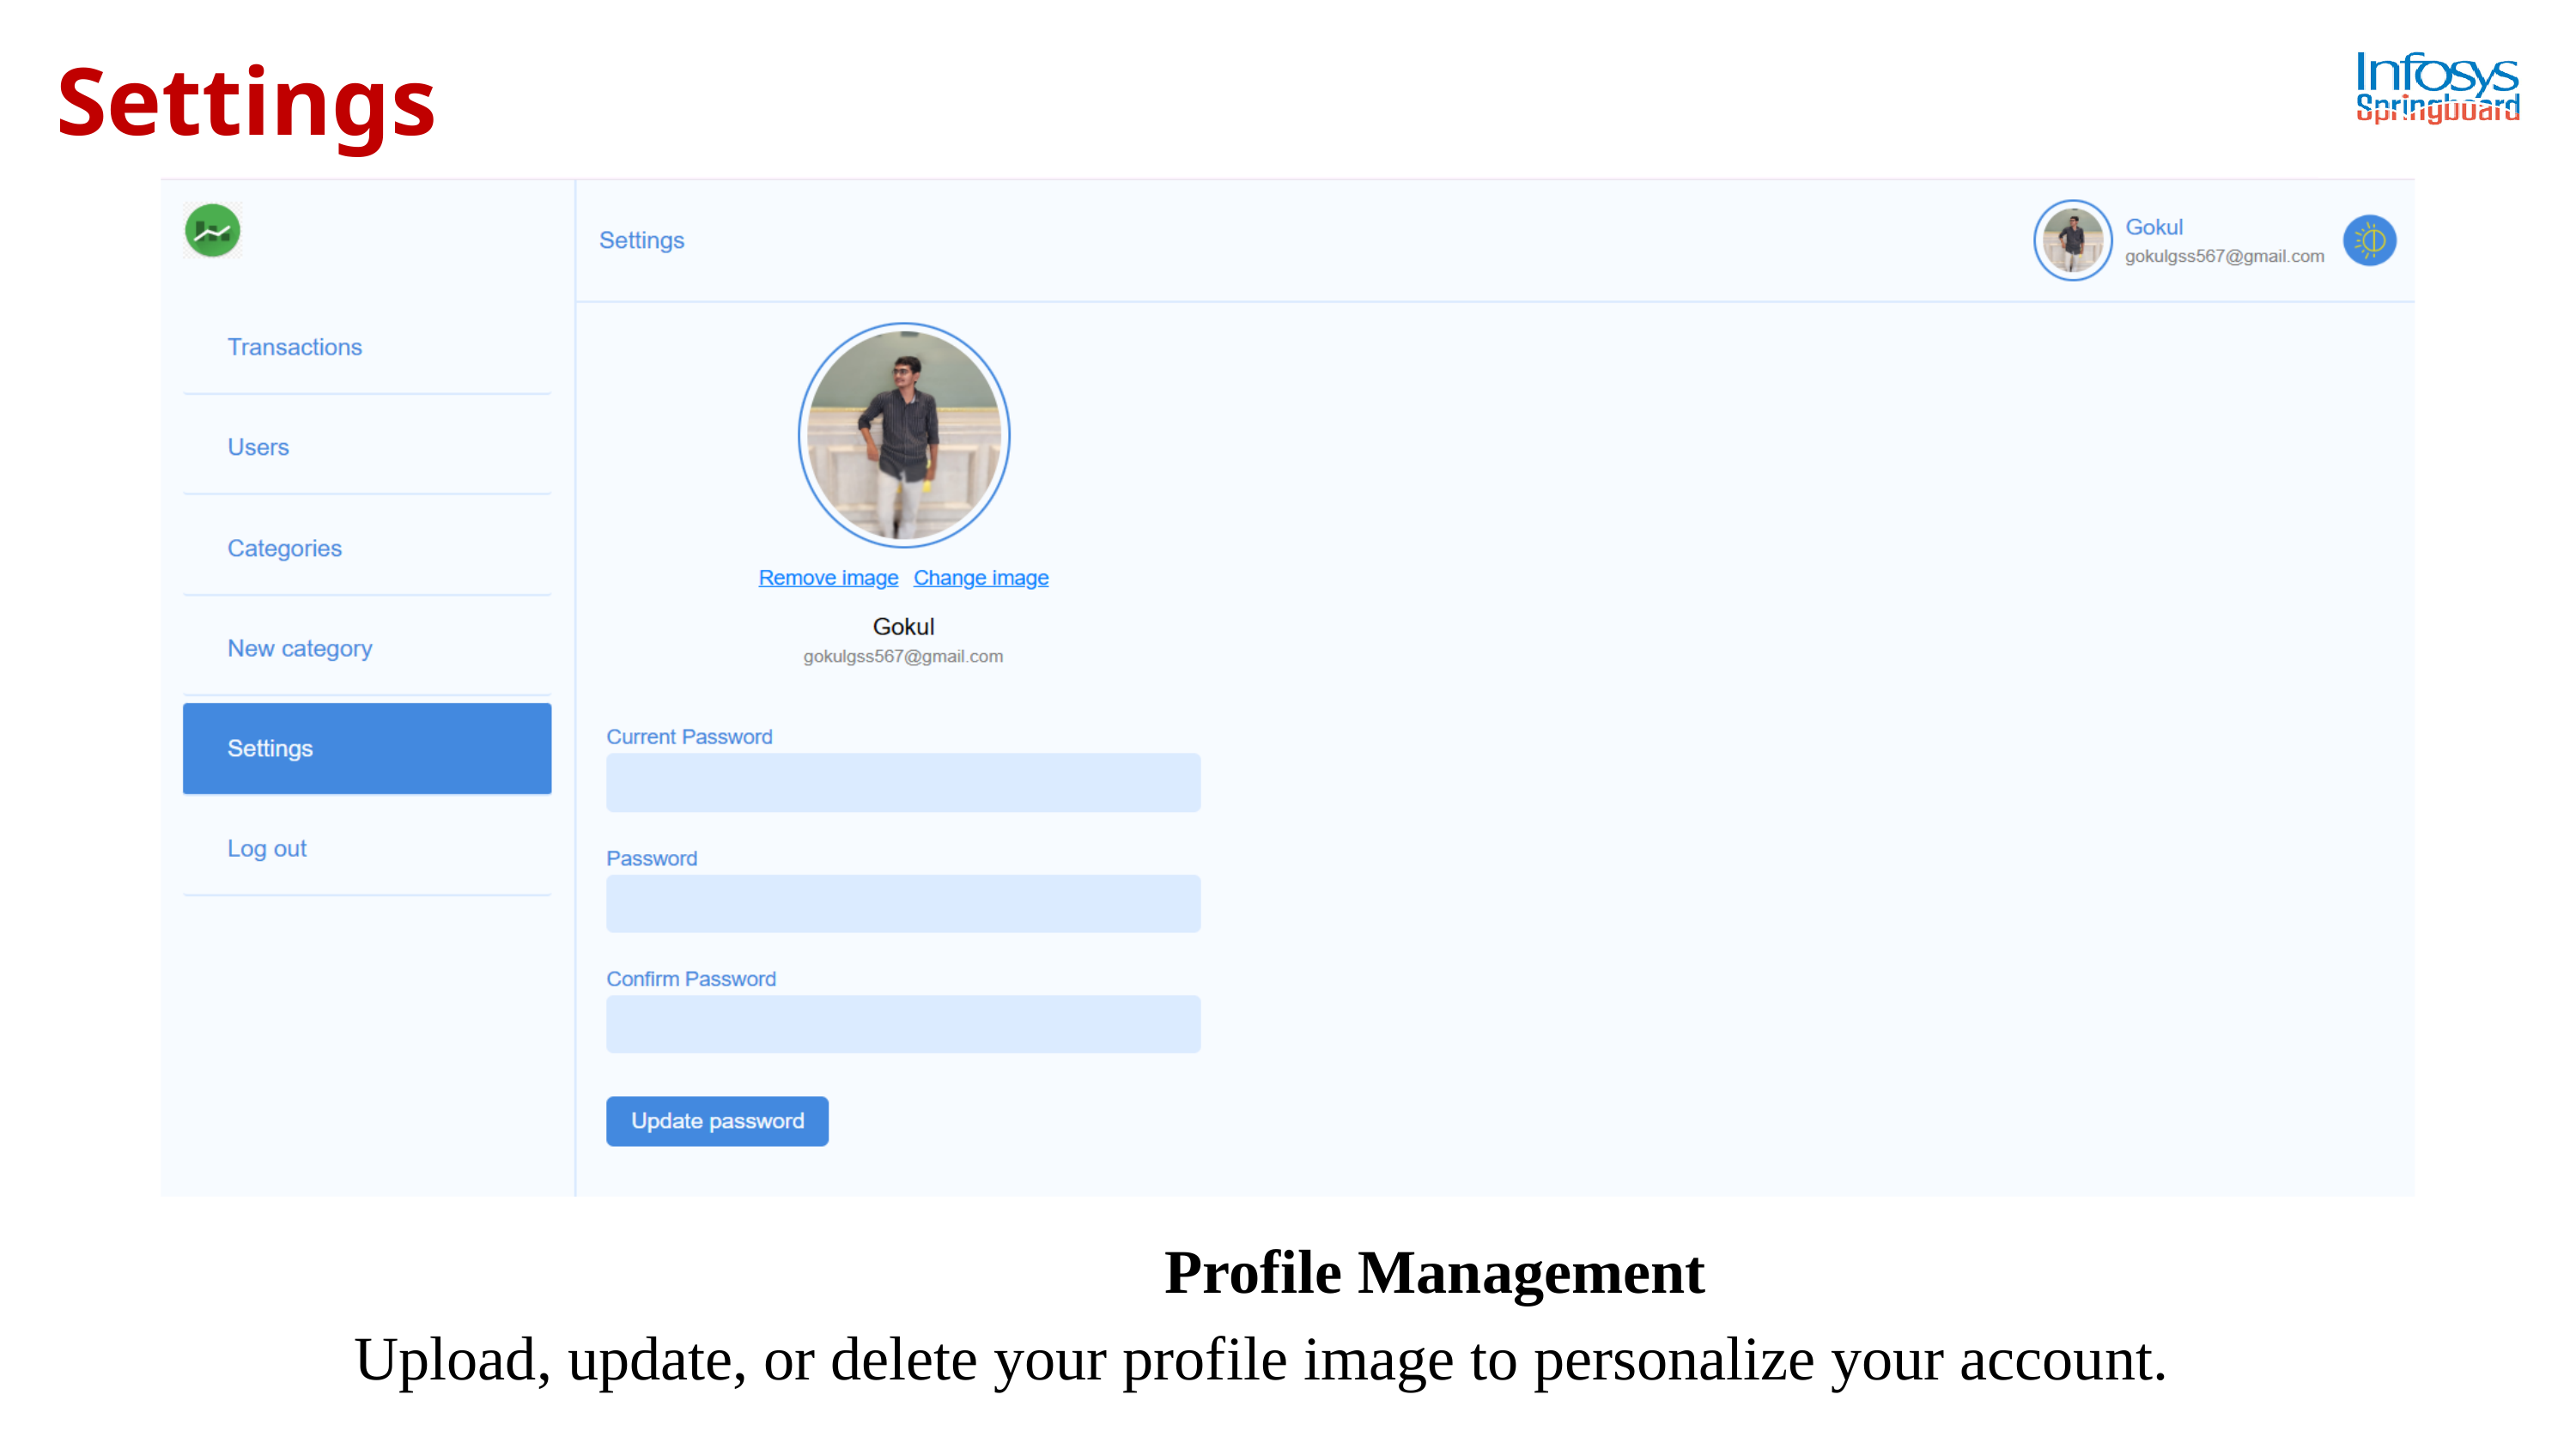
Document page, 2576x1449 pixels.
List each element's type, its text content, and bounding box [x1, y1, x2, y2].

text_box Settings [0, 23, 494, 155]
text_box [161, 177, 2415, 1197]
picture [2318, 5, 2555, 179]
text_box Profile Management Upload, update, or delete your profile image to personalize your account. [354, 1218, 2518, 1393]
